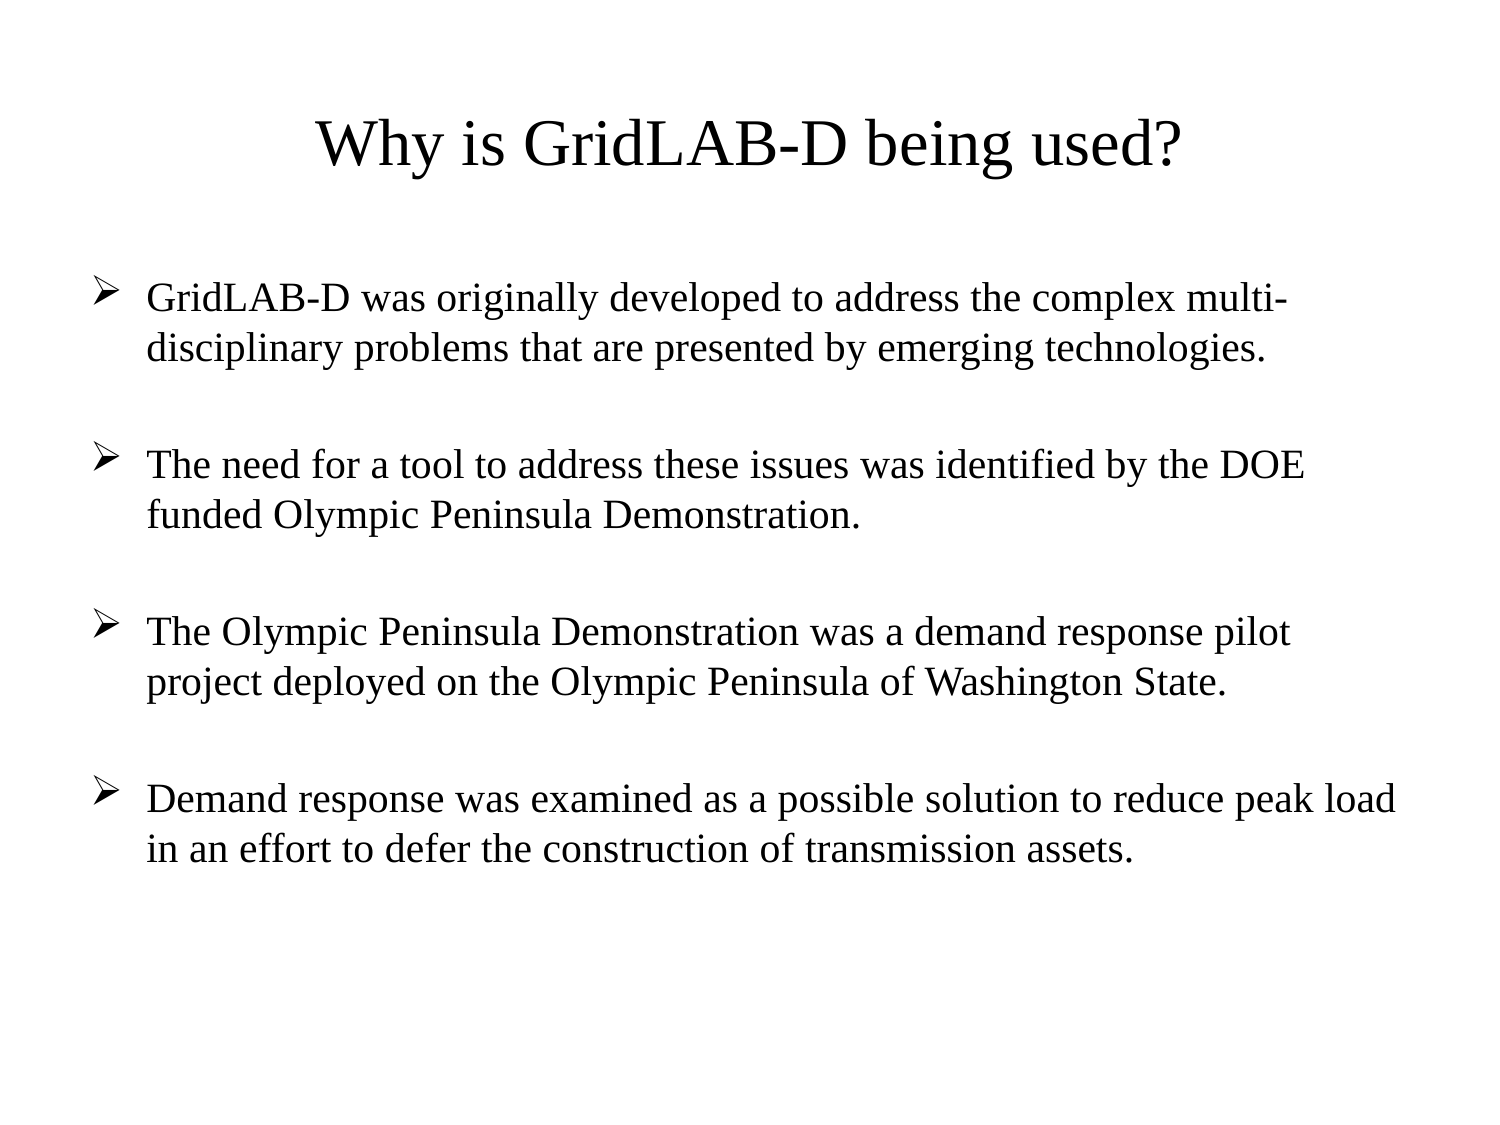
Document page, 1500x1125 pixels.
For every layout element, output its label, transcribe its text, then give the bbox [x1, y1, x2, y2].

list GridLAB-D was originally developed to address the complex multi-disciplinary problems that are presented by emerging technologies. The need for a tool to address these issues was identified by the DOE funded Olympic Peninsula Demonstration. The Olympic Peninsula Demonstration was a demand response pilot project deployed on the Olympic Peninsula of Washington State. Demand response was examined as a possible solution to reduce peak load in an effort to defer the construction of transmission assets. [75, 262, 1425, 1005]
title Why is GridLAB-D being used? [75, 45, 1425, 233]
